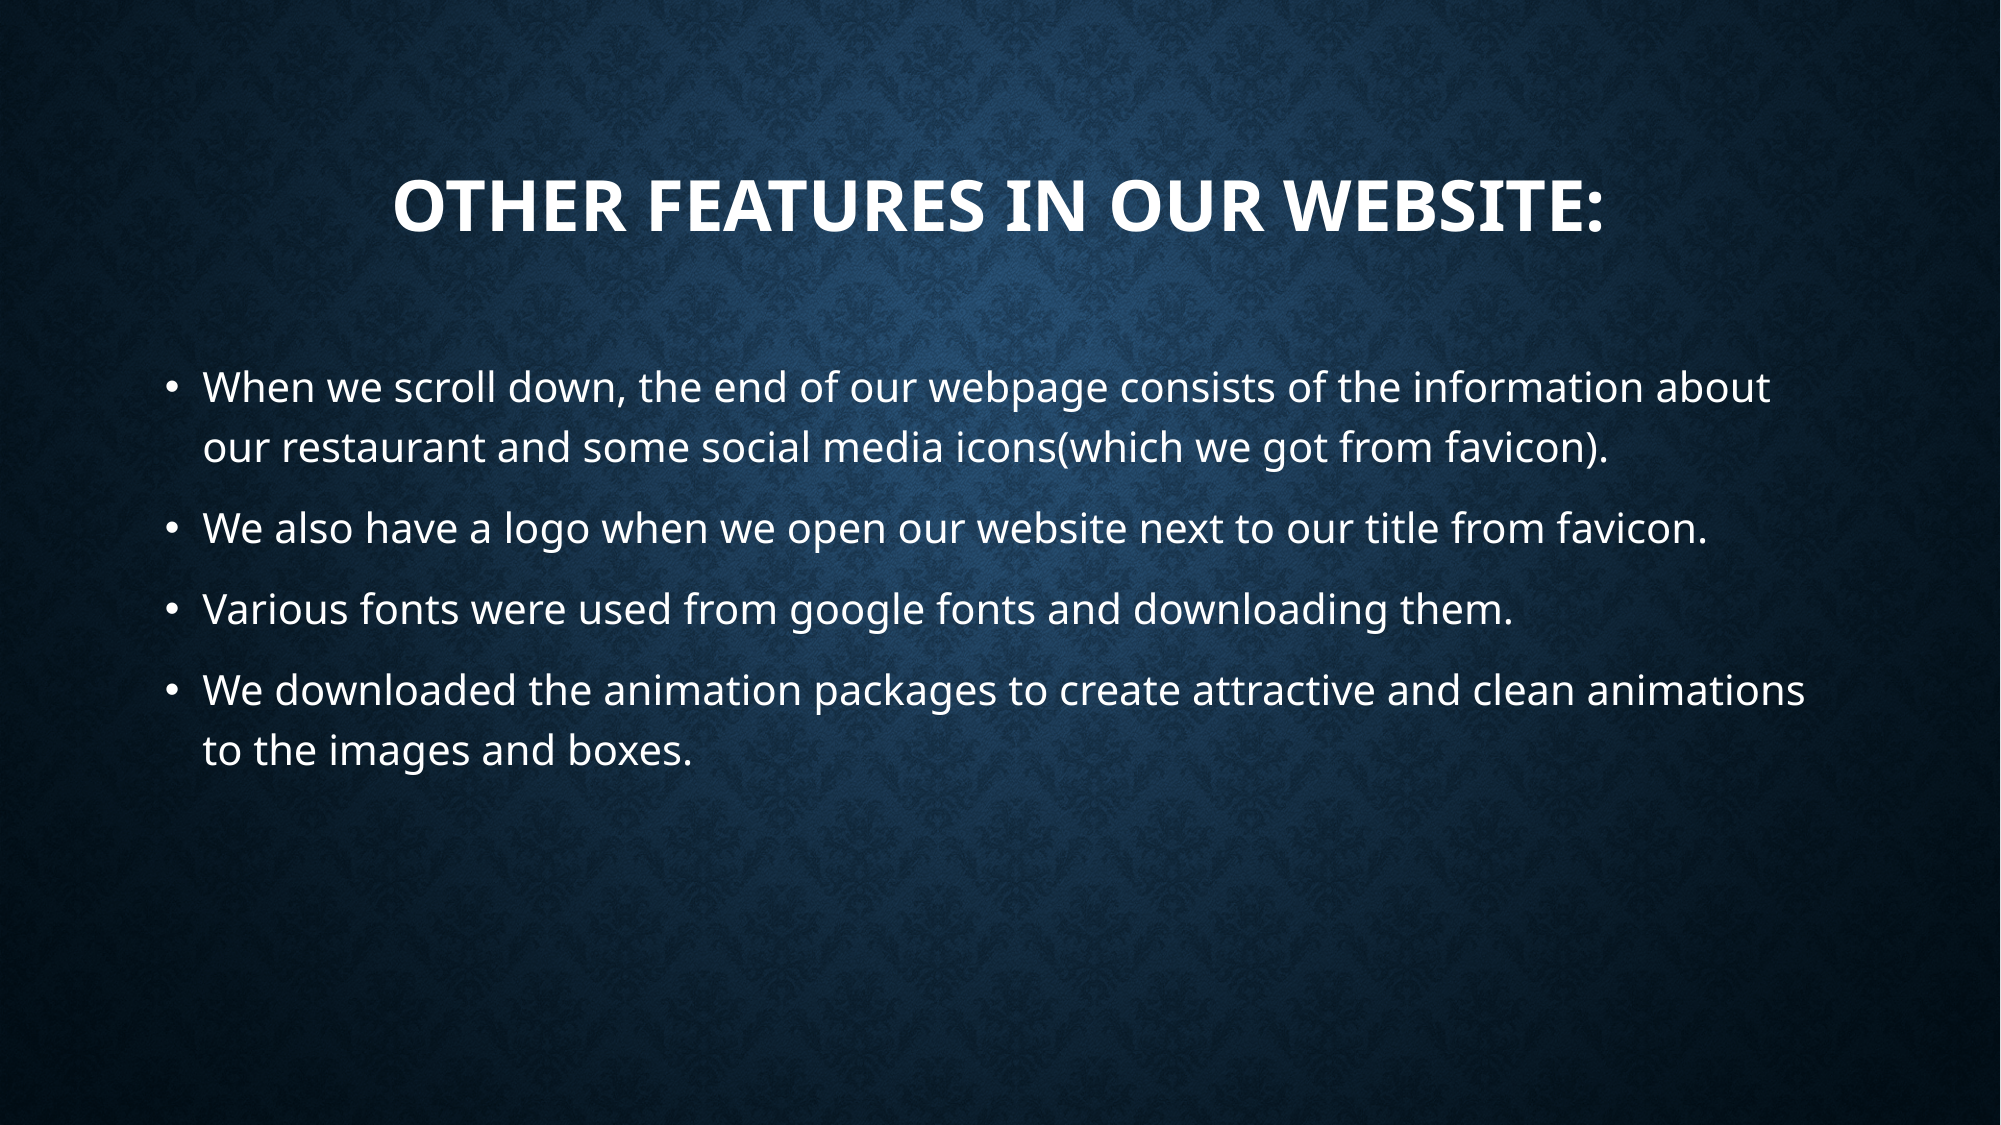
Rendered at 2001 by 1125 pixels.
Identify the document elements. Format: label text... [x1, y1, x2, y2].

list When we scroll down, the end of our webpage consists of the information about our restaurant and some social media icons(which we got from favicon). We also have a logo when we open our website next to our title from favicon. Various fonts were used from google fonts and downloading them. We downloaded the animation packages to create attractive and clean animations to the images and boxes. [149, 343, 1849, 950]
title OTHER FEATURES IN OUR WEBSITE: [149, 99, 1849, 318]
